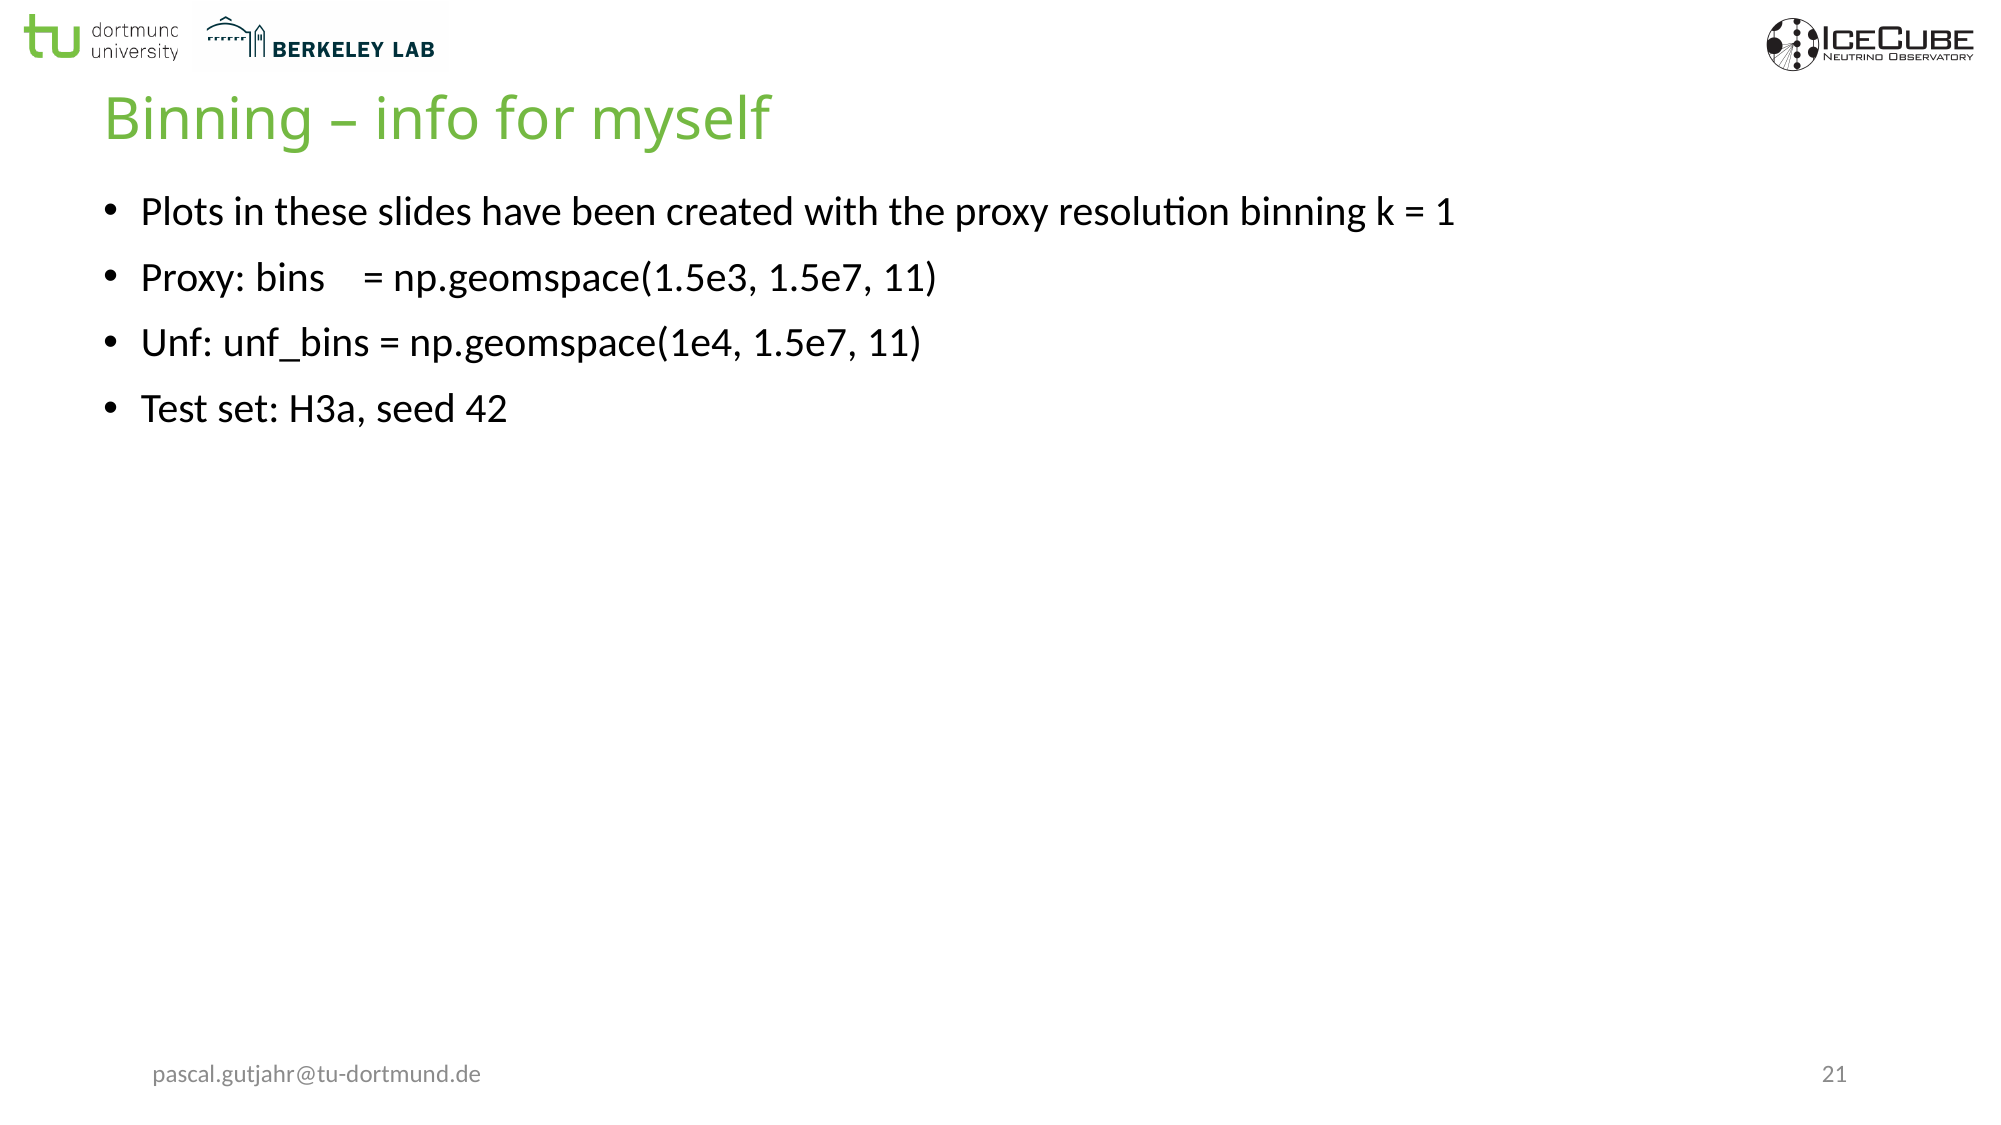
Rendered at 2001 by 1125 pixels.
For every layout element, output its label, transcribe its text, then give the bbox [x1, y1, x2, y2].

picture [192, 1, 449, 59]
list Plots in these slides have been created with the proxy resolution binning k = 1 Proxy: bins = np.geomspace(1.5e3, 1.5e7, 11) Unf: unf_bins = np.geomspace(1e4, 1.5e7, 11) Test set: H3a, seed 42 [88, 181, 1977, 1014]
title Binning – info for myself [88, 59, 1977, 181]
slide_number 21 [1412, 1042, 1863, 1103]
slide_number pascal.gutjahr@tu-dortmund.de [137, 1042, 588, 1103]
